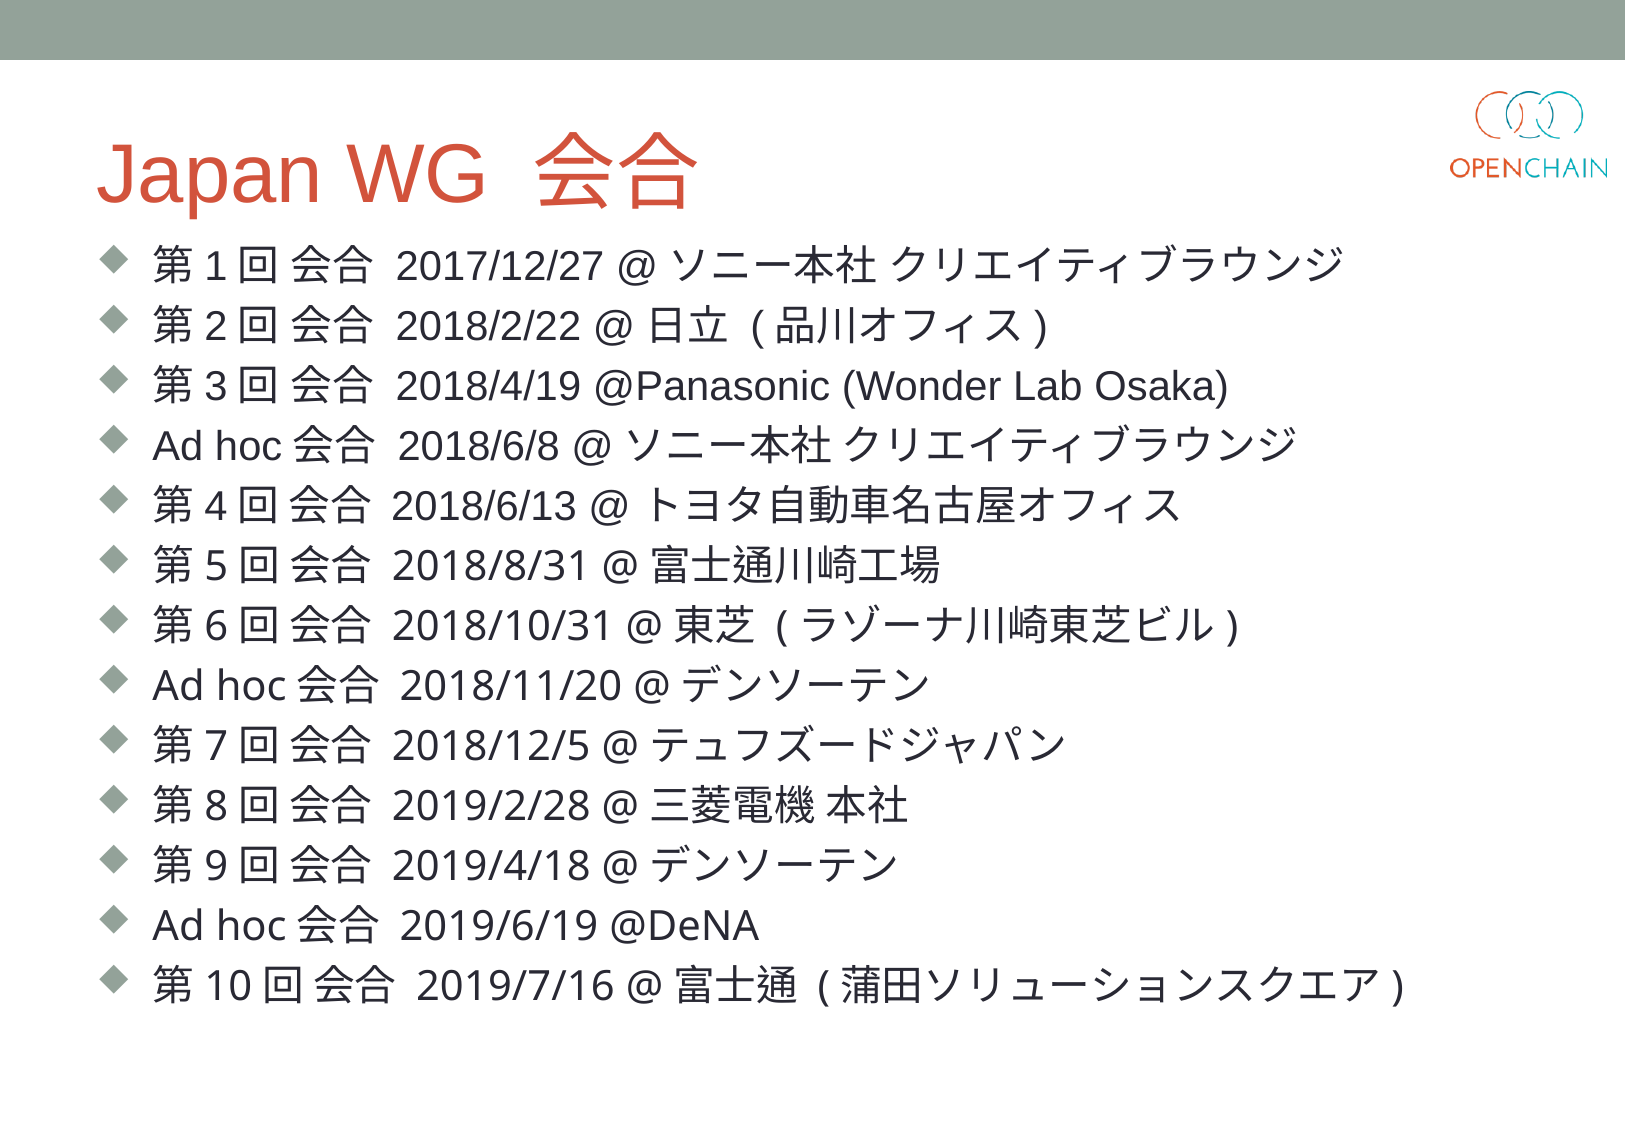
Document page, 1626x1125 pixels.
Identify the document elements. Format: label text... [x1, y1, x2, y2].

list 第1回 会合 2017/12/27 @ソニー本社 クリエイティブラウンジ 第2回 会合 2018/2/22 @日立 (品川オフィス) 第3回 会合 2018/4/19 @Panasonic (Wonder Lab Osaka) Ad hoc会合 2018/6/8 @ソニー本社 クリエイティブラウンジ 第4回 会合 2018/6/13 @トヨタ自動車名古屋オフィス 第5回 会合 2018/8/31 @富士通川崎工場 第6回 会合 2018/10/31 @東芝 (ラゾーナ川崎東芝ビル) Ad hoc会合 2018/11/20 @デンソーテン 第7回 会合 2018/12/5 @テュフズードジャパン 第8回 会合 2019/2/28 @三菱電機 本社 第9回 会合 2019/4/18 @デンソーテン Ad hoc会合 2019/6/19 @DeNA 第10回 会合 2019/7/16 @富士通 (蒲田ソリューションスクエア) [81, 231, 1544, 1071]
picture [1544, 91, 1607, 178]
title Japan WG 会合 [81, 87, 1544, 231]
